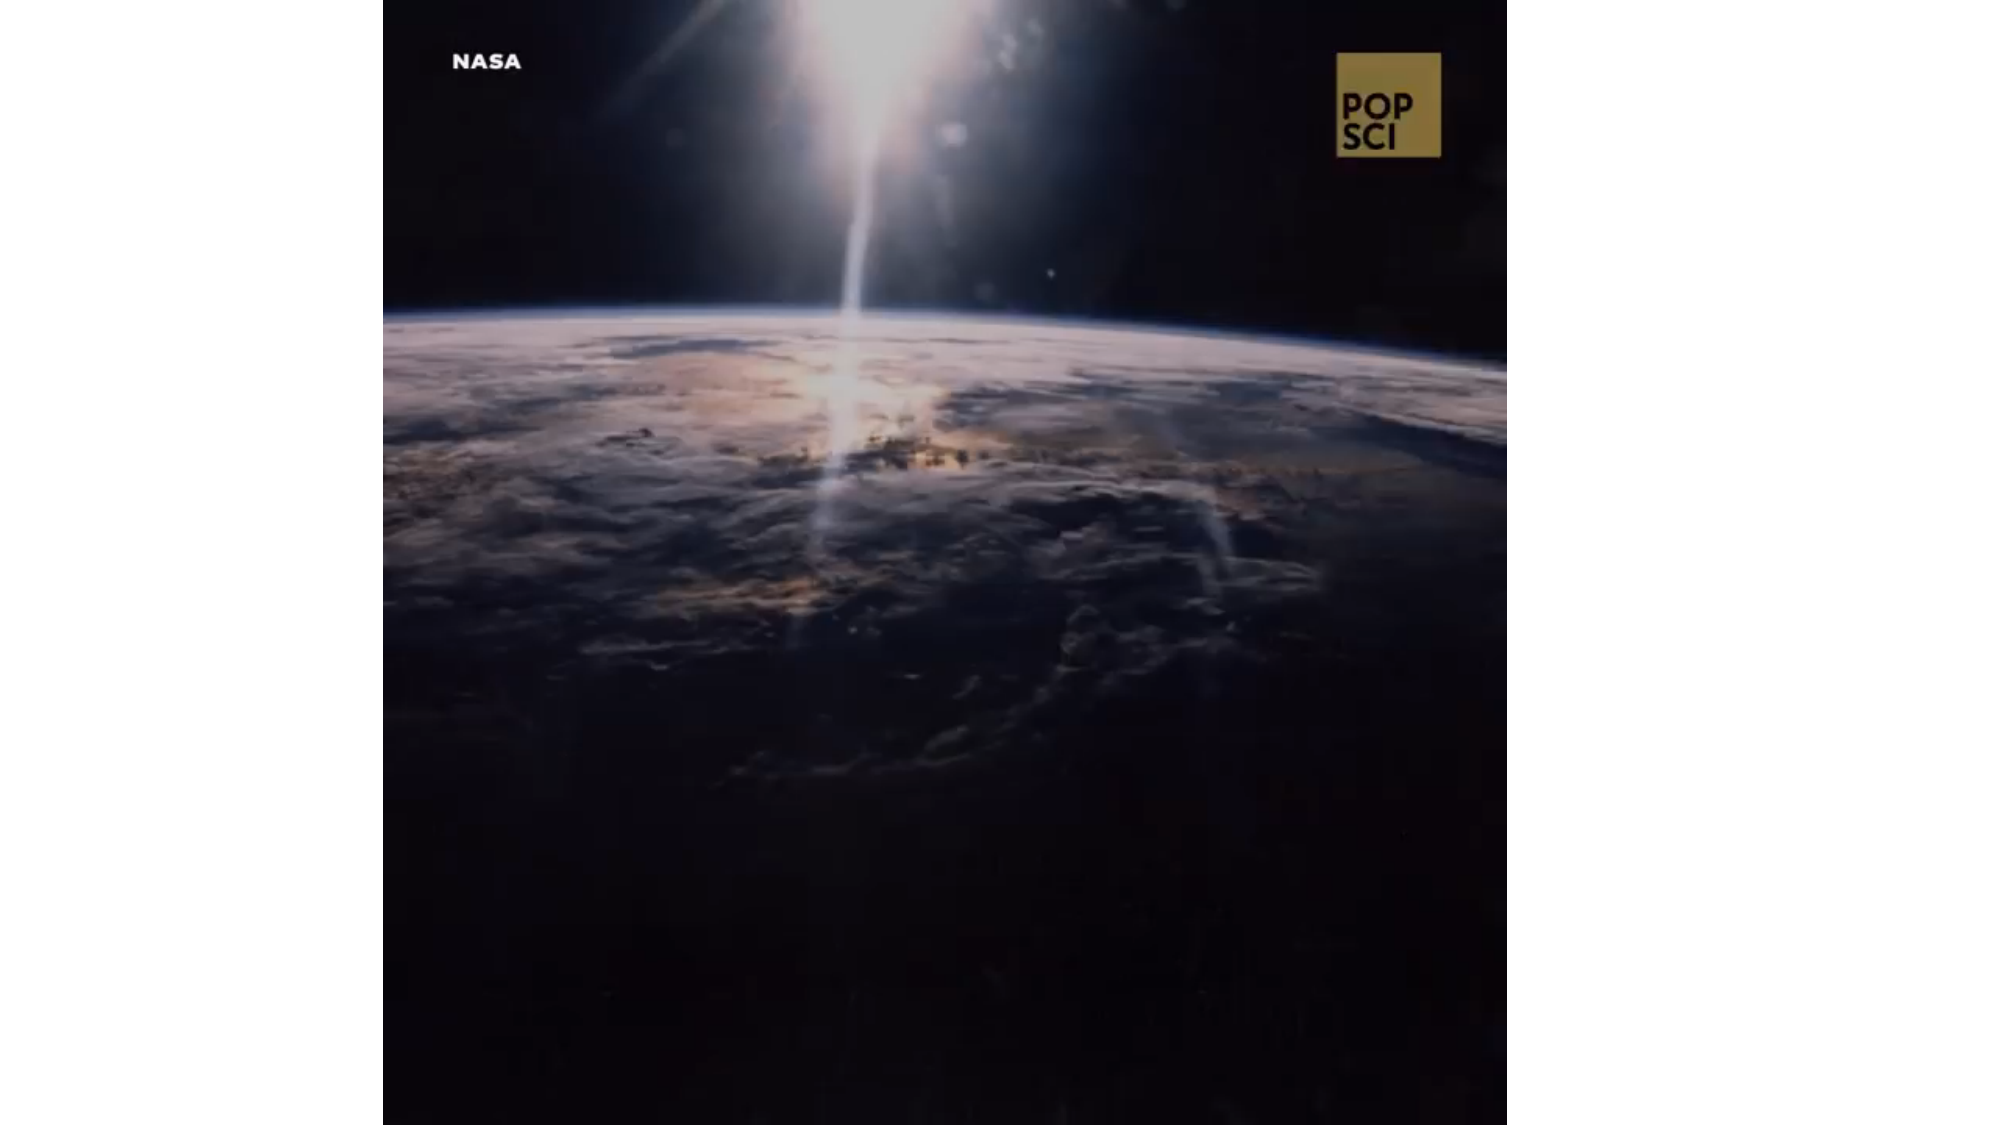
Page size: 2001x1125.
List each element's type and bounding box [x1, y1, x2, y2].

text_box [382, 0, 1508, 1125]
